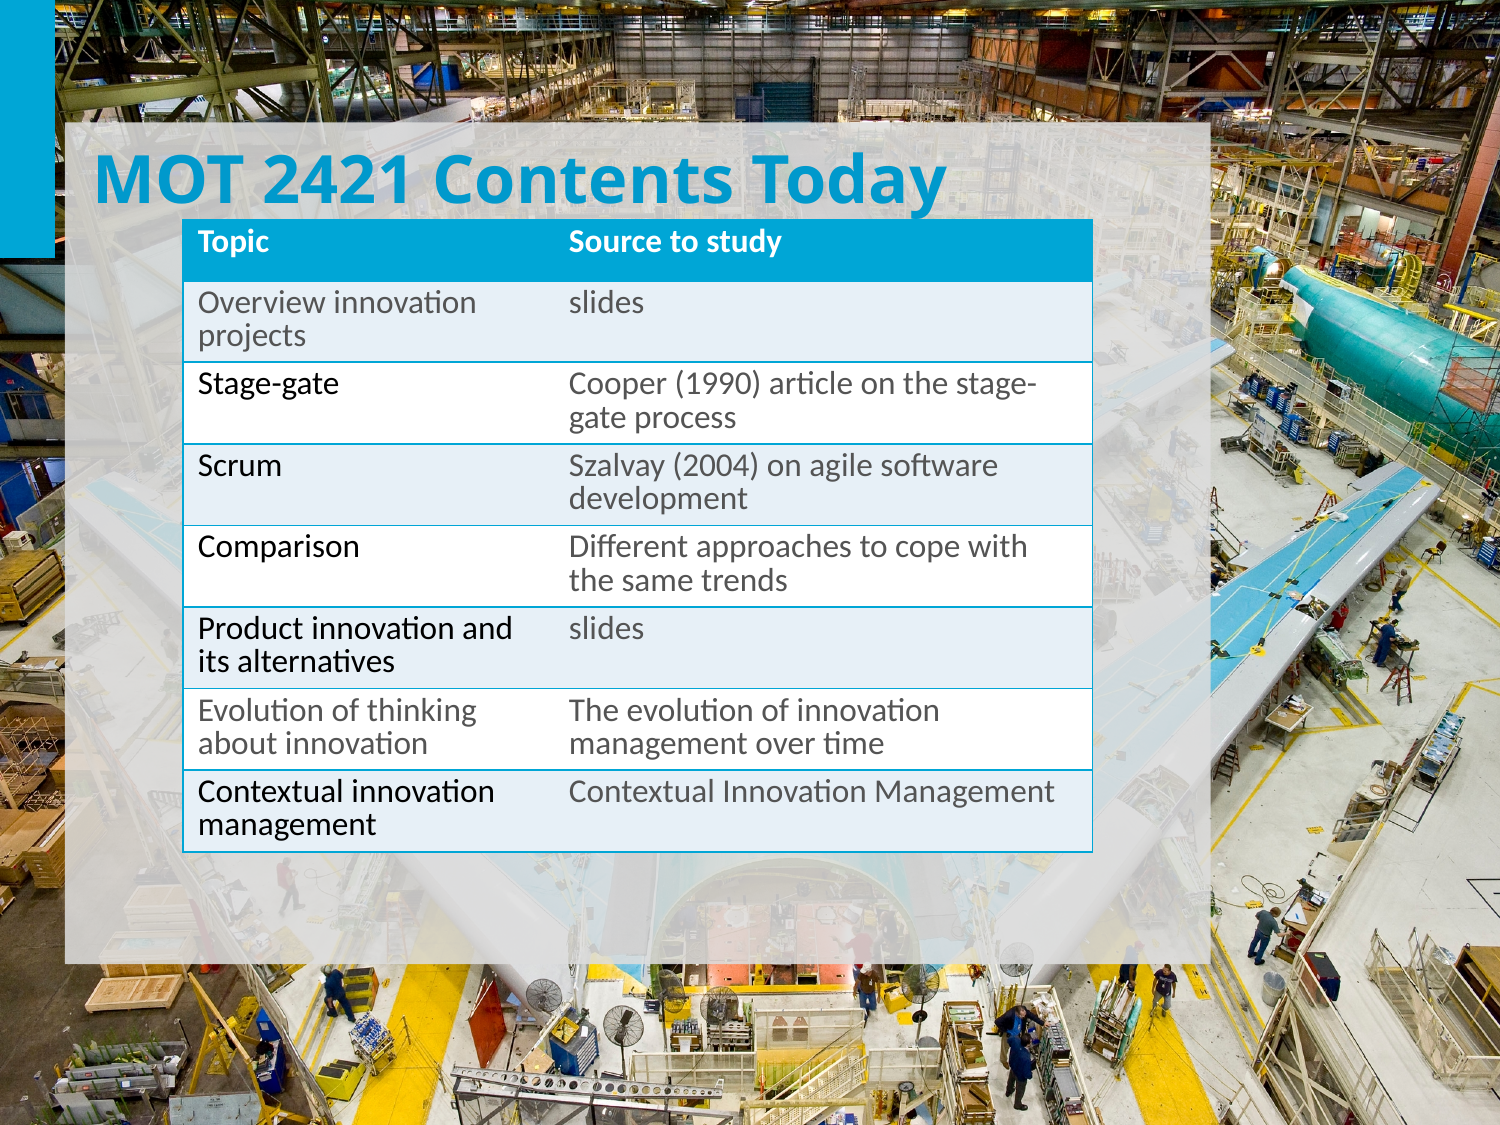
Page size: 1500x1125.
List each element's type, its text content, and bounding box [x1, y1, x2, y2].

table_cell Contextual Innovation Management [554, 771, 1092, 851]
text_box [64, 122, 76, 965]
table_cell Evolution of thinking about innovation [184, 689, 554, 769]
table_cell Product innovation and its alternatives [184, 608, 554, 688]
table_header Topic [184, 221, 554, 280]
table_cell slides [554, 282, 1092, 361]
table_cell Scrum [184, 445, 554, 525]
table_cell Cooper (1990) article on the stage-gate process [554, 363, 1092, 443]
list [70, 266, 1426, 1047]
table_cell Stage-gate [184, 363, 554, 443]
table_cell Overview innovation projects [184, 282, 554, 361]
title MOT 2421 Contents Today [76, 54, 1428, 300]
table_cell Different approaches to cope with the same trends [554, 526, 1092, 606]
table_cell The evolution of innovation management over time [554, 689, 1092, 769]
table_cell Szalvay (2004) on agile software development [554, 445, 1092, 525]
table_cell Comparison [184, 526, 554, 606]
picture [0, 0, 1500, 1125]
table_cell Contextual innovation management [184, 771, 554, 851]
table_header Source to study [554, 221, 1092, 280]
table_cell slides [554, 608, 1092, 688]
